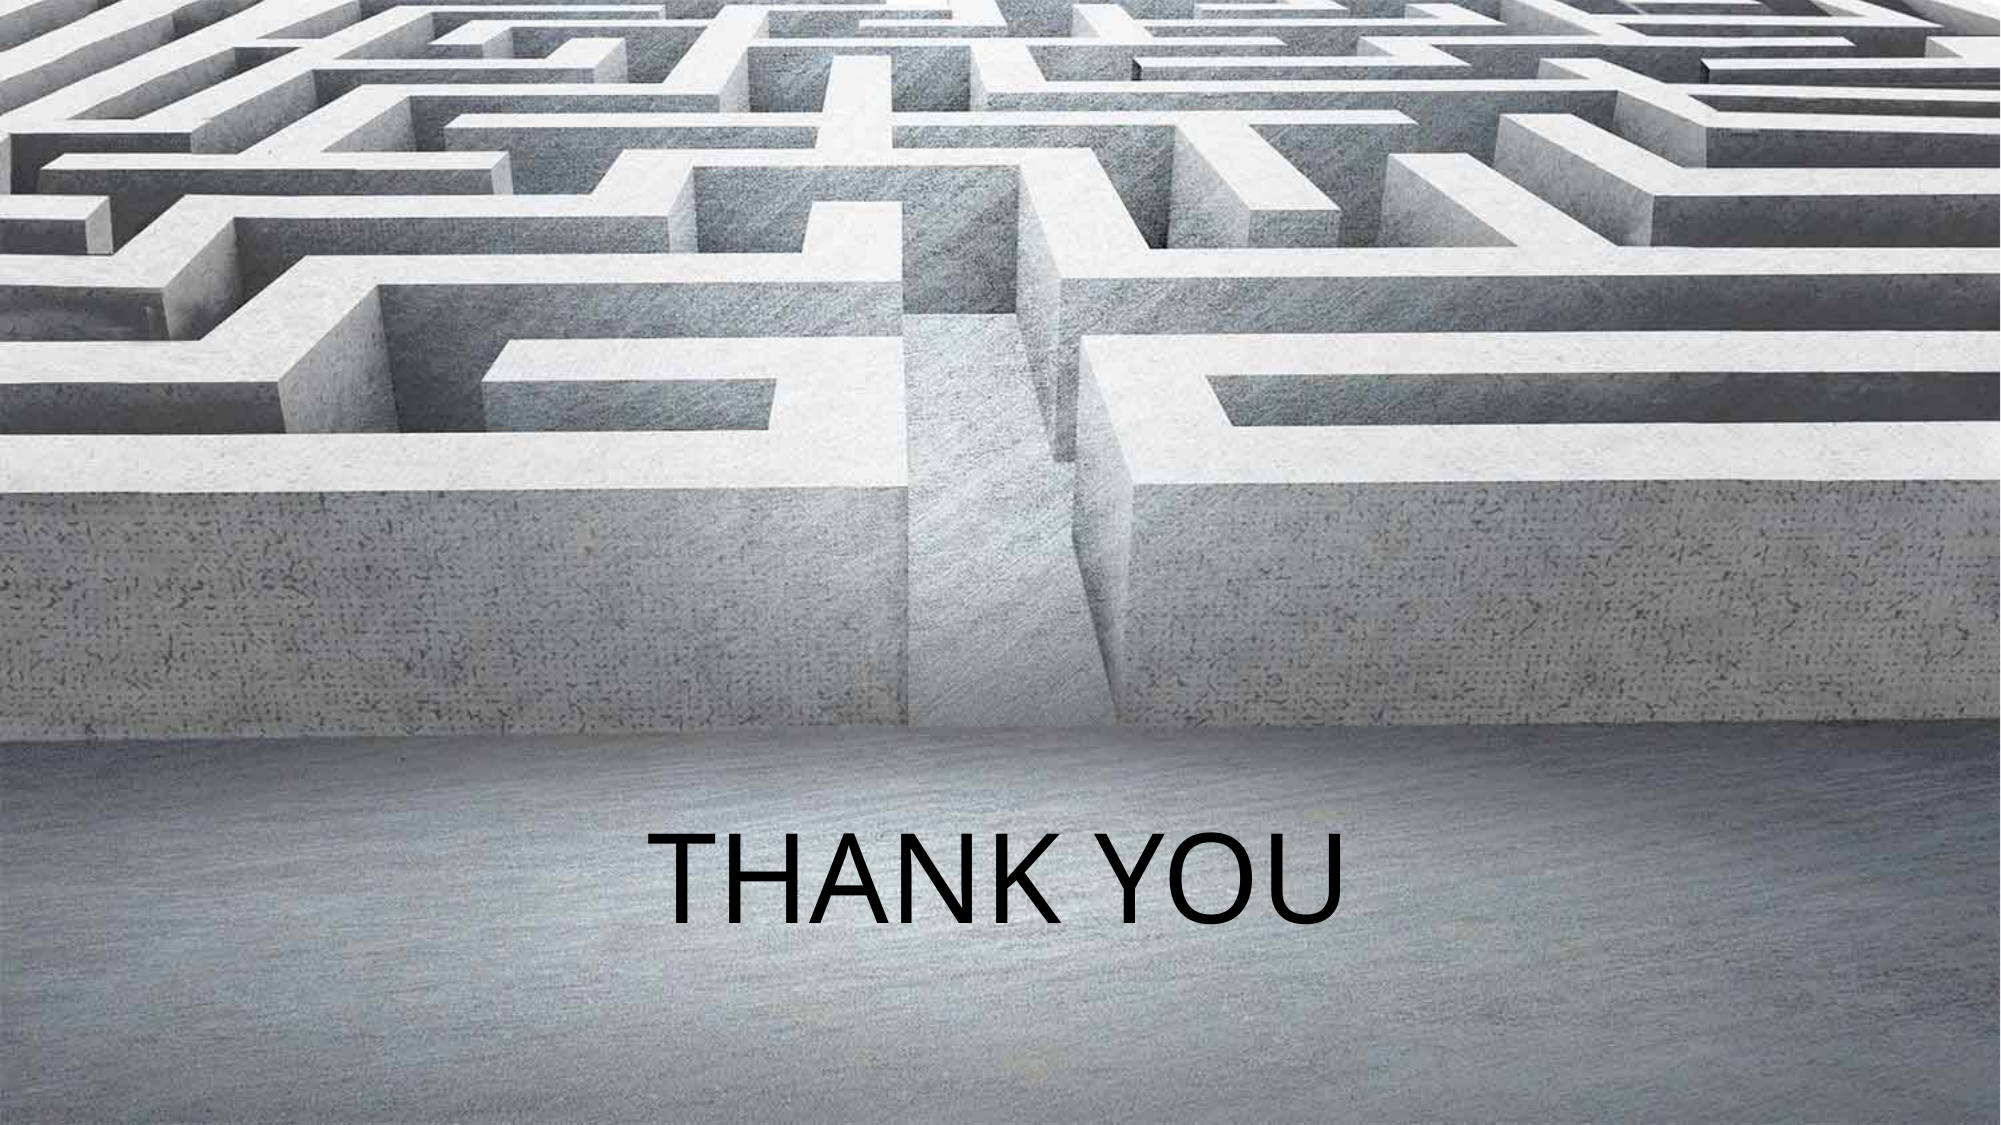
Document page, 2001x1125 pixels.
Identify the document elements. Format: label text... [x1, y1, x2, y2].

text_box THANK YOU [0, 791, 2000, 957]
picture [0, 0, 2001, 1125]
